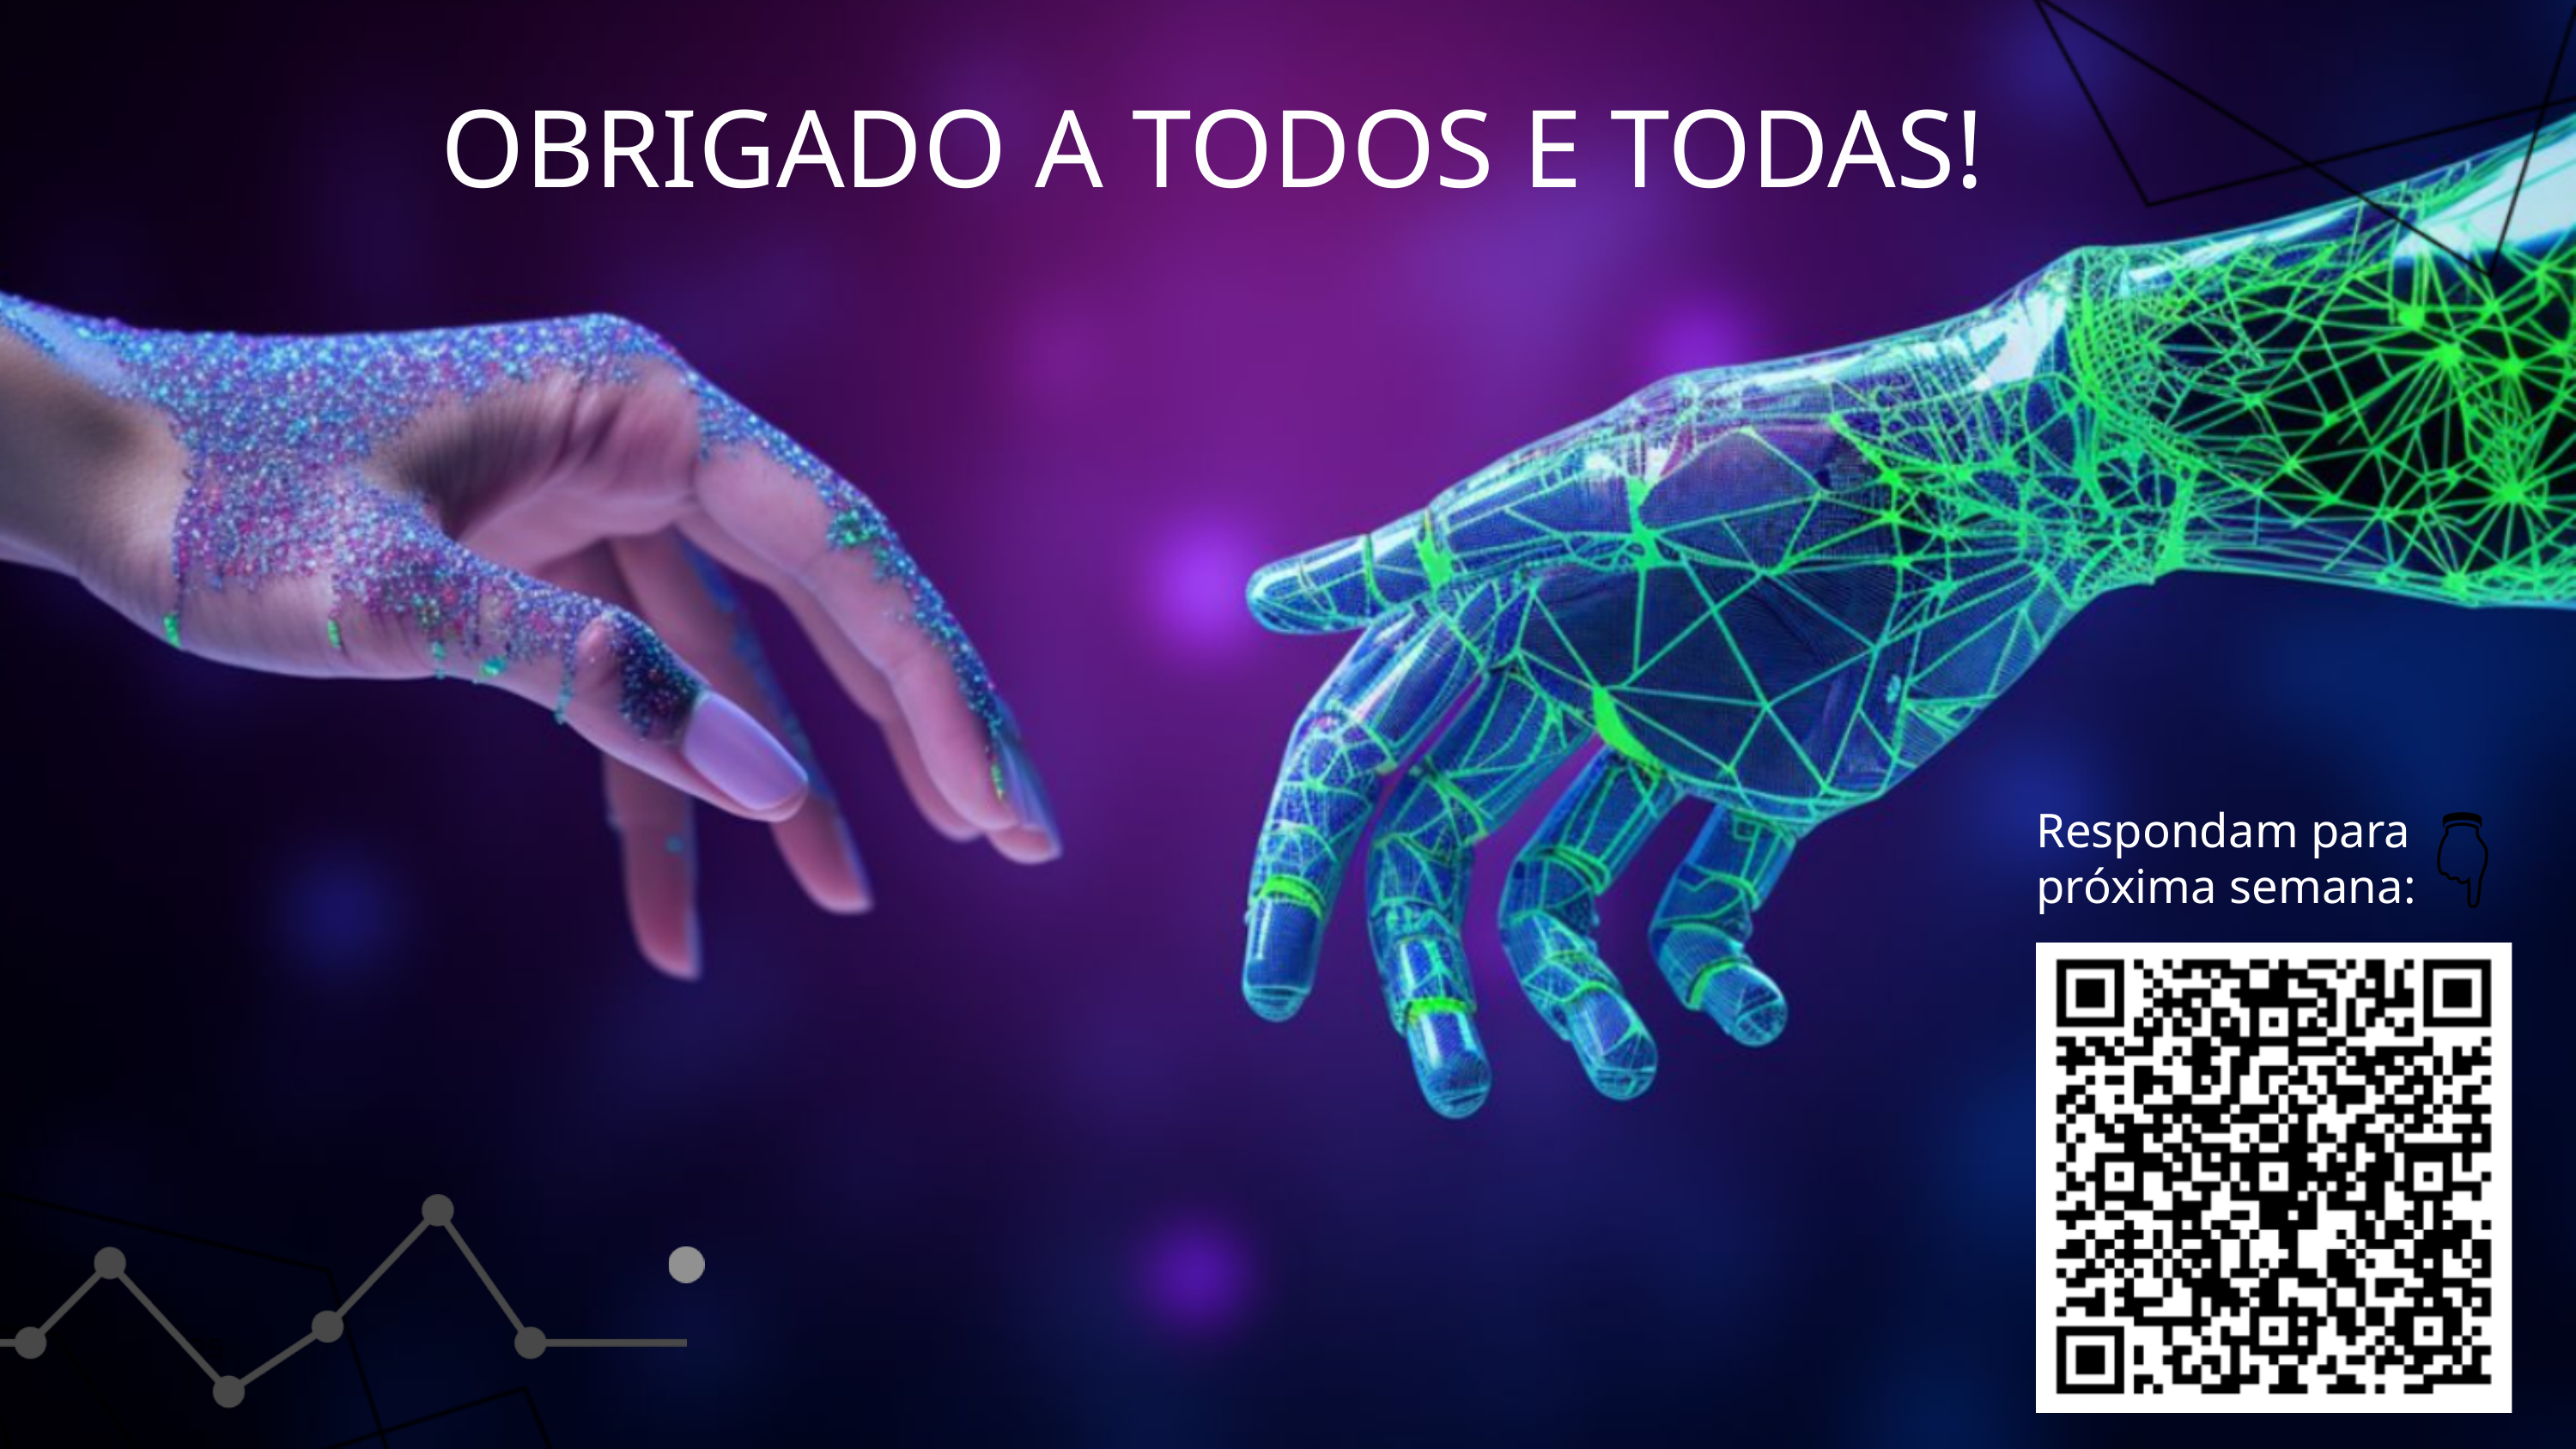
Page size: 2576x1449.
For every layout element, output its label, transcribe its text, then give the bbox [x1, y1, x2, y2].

text_box [0, 0, 2576, 1449]
text_box Respondam para próxima semana: [2036, 800, 2512, 913]
text_box [2036, 943, 2512, 1413]
text_box [0, 1194, 687, 1413]
text_box [668, 1246, 705, 1283]
text_box OBRIGADO A TODOS E TODAS! [440, 80, 2136, 209]
text_box 👇🏻 [2224, 813, 2576, 914]
